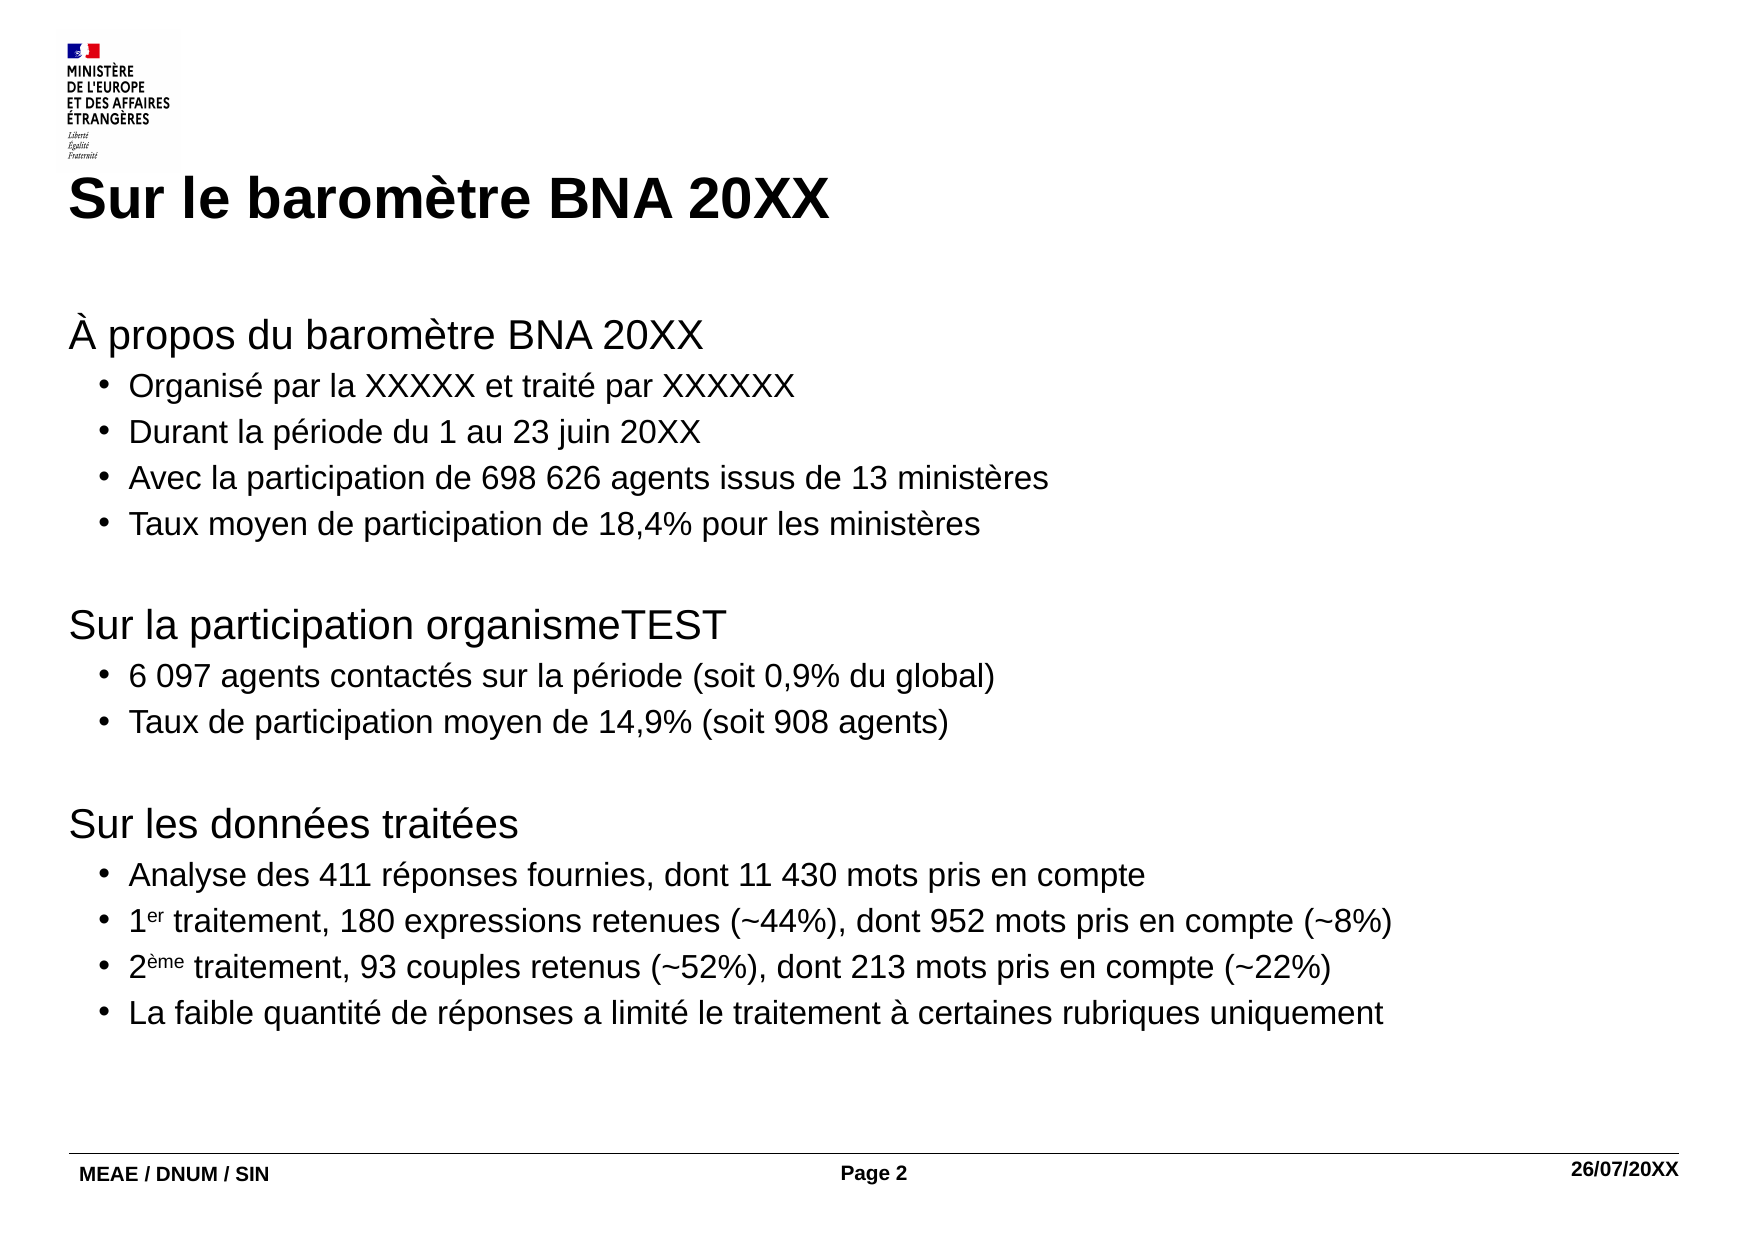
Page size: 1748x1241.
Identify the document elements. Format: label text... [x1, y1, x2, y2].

list À propos du baromètre BNA 20XX Organisé par la XXXXX et traité par XXXXXX Durant la période du 1 au 23 juin 20XX Avec la participation de 698 626 agents issus de 13 ministères Taux moyen de participation de 18,4% pour les ministères Sur la participation organismeTEST 6 097 agents contactés sur la période (soit 0,9% du global) Taux de participation moyen de 14,9% (soit 908 agents) Sur les données traitées Analyse des 411 réponses fournies, dont 11 430 mots pris en compte 1er traitement, 180 expressions retenues (~44%), dont 952 mots pris en compte (~8%) 2ème traitement, 93 couples retenus (~52%), dont 213 mots pris en compte (~22%) La faible quantité de réponses a limité le traitement à certaines rubriques uniquement [68, 307, 1680, 1064]
picture [56, 29, 181, 173]
list 26/07/20XX [1291, 1155, 1680, 1187]
title Sur le baromètre BNA 20XX [68, 168, 1680, 256]
